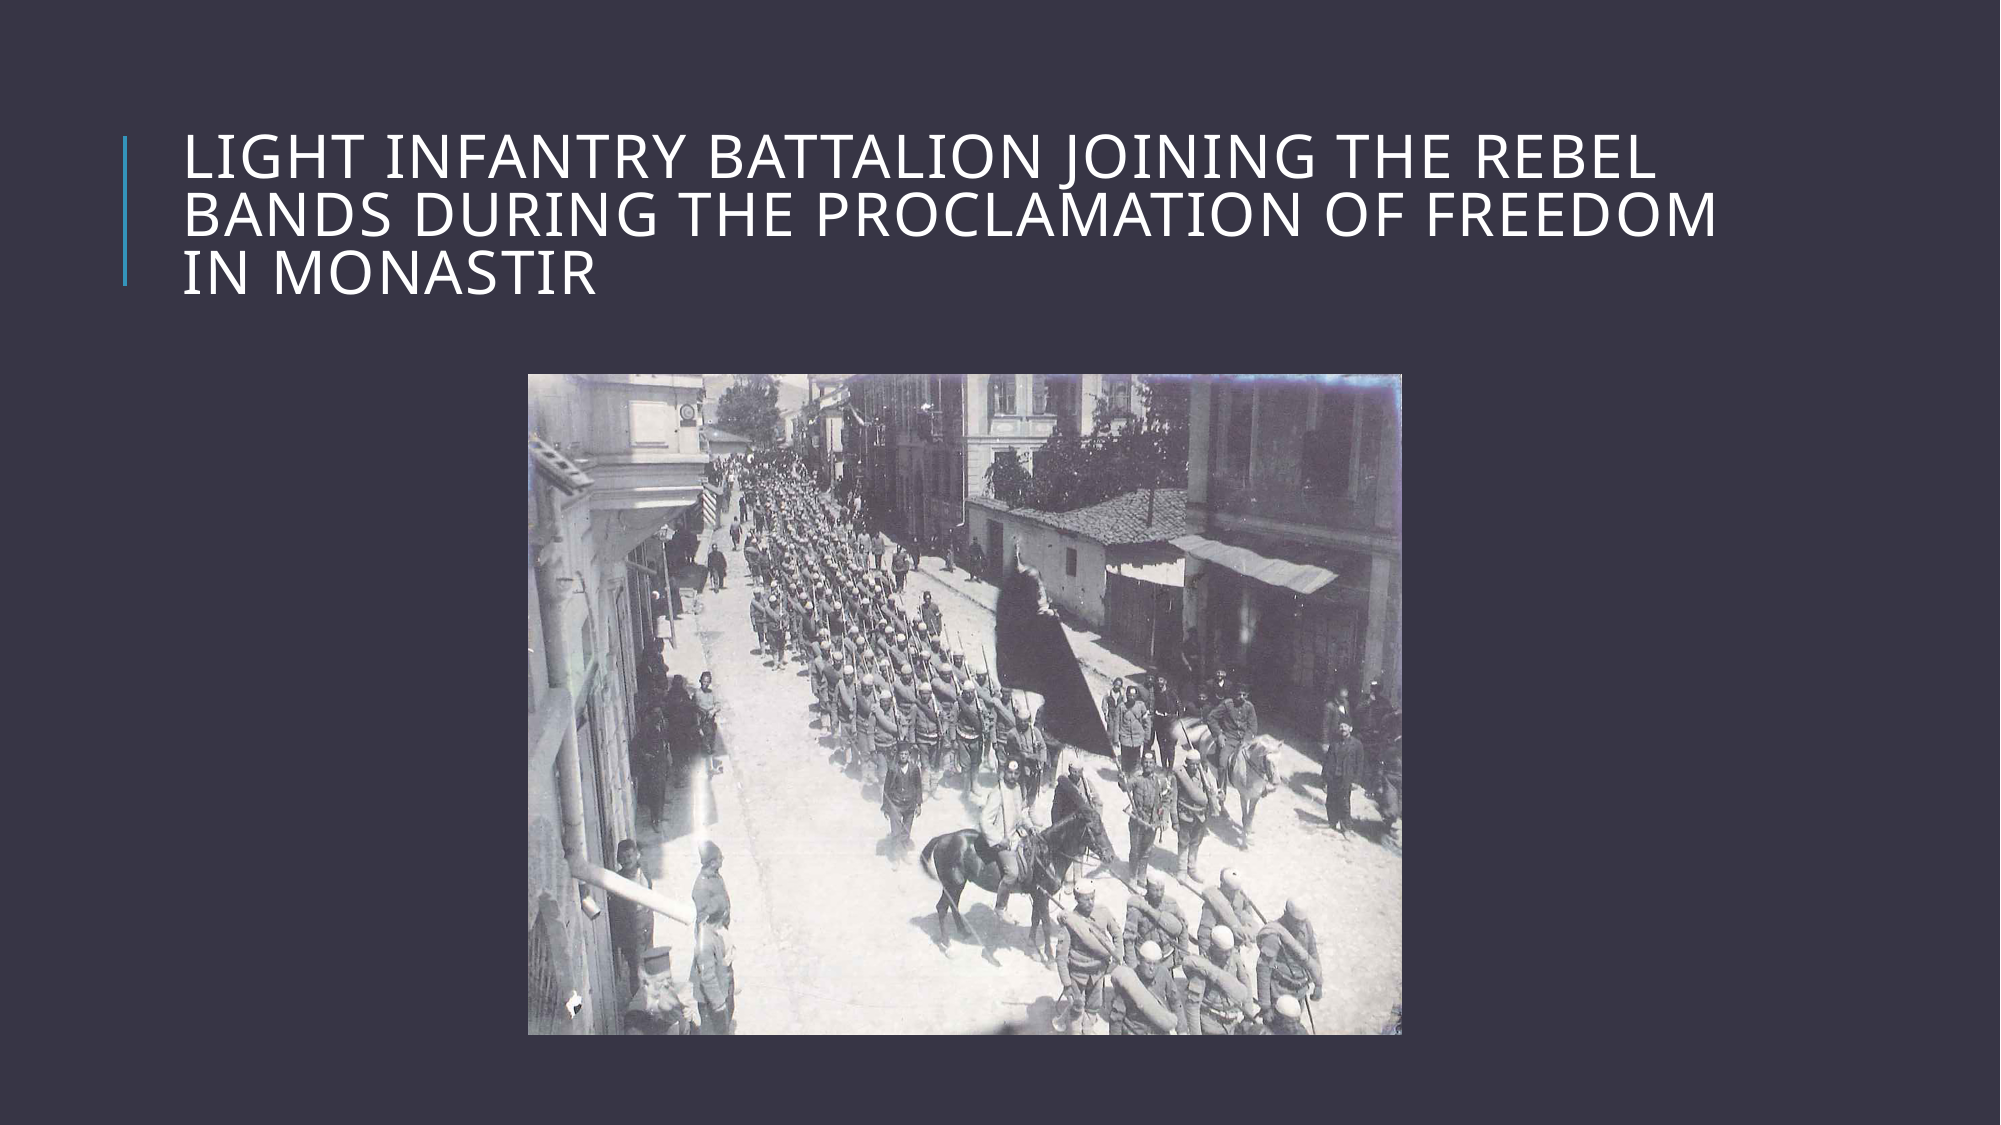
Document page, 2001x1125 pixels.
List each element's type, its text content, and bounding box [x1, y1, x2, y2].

title LIght Infantry BattalIOn joInIng the rebel bands durIng the ProclamatIon of Freedom IN MonastIr [168, 96, 1763, 342]
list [528, 374, 1402, 1036]
